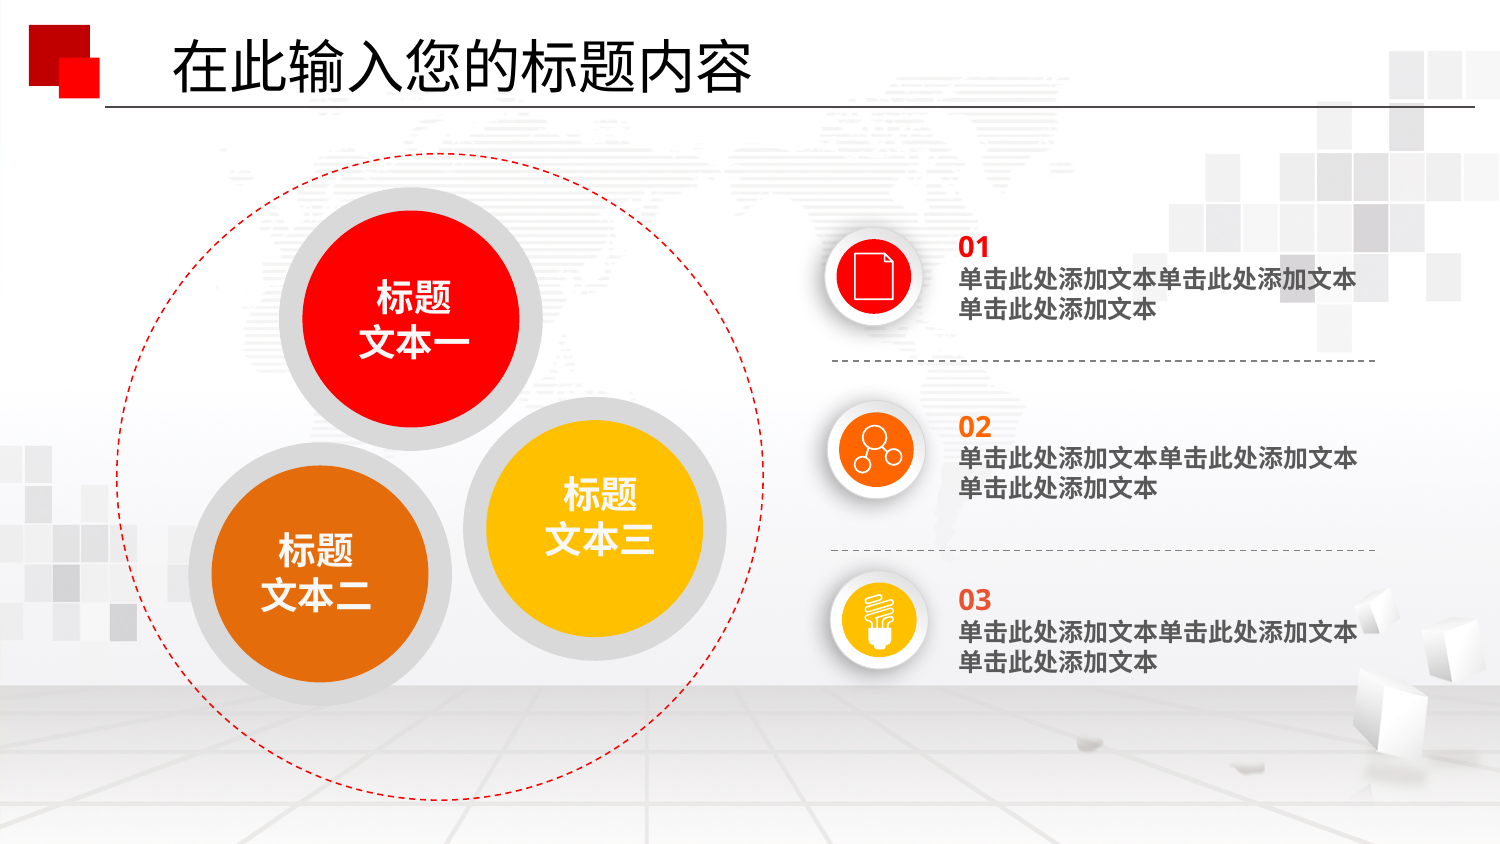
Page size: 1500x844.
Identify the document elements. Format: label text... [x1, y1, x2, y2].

text_box [463, 396, 727, 661]
text_box 标题 文本三 [529, 463, 673, 569]
text_box [211, 465, 429, 683]
text_box 标题 文本一 [342, 266, 486, 372]
text_box 标题 文本二 [245, 519, 388, 625]
picture [0, 0, 1500, 844]
text_box 在此输入您的标题内容 [156, 22, 793, 108]
text_box [302, 210, 520, 428]
text_box 03 单击此处添加文本单击此处添加文本 单击此处添加文本 [943, 574, 1400, 684]
text_box 01 单击此处添加文本单击此处添加文本 单击此处添加文本 [943, 220, 1400, 331]
text_box [486, 420, 704, 638]
text_box [116, 153, 764, 801]
text_box 02 单击此处添加文本单击此处添加文本 单击此处添加文本 [943, 400, 1400, 511]
text_box [188, 442, 452, 706]
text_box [829, 570, 929, 670]
text_box [278, 187, 543, 451]
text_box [826, 400, 926, 500]
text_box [824, 227, 924, 326]
